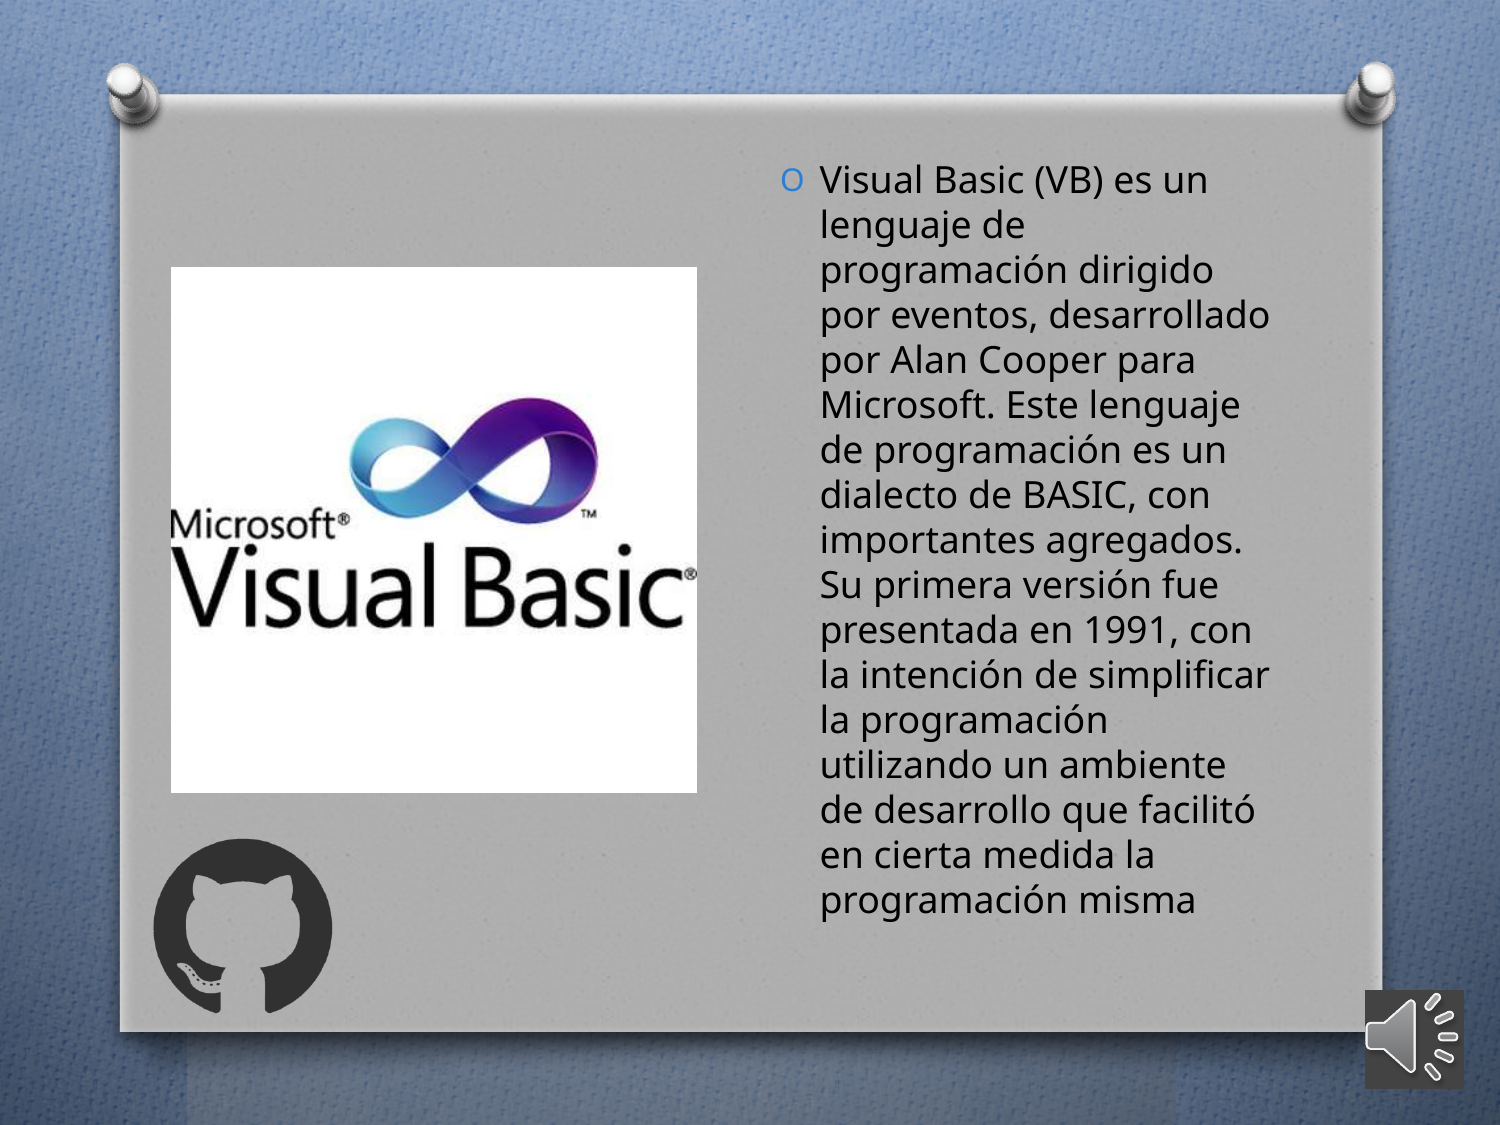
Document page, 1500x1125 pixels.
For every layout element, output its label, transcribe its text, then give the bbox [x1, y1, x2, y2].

picture [75, 29, 198, 153]
picture [1317, 35, 1439, 156]
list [170, 266, 697, 793]
picture [1364, 989, 1465, 1090]
list Visual Basic (VB) es un lenguaje de programación dirigido por eventos, desarrollado por Alan Cooper para Microsoft. Este lenguaje de programación es un dialecto de BASIC, con importantes agregados. Su primera versión fue presentada en 1991, con la intención de simplificar la programación utilizando un ambiente de desarrollo que facilitó en cierta medida la programación misma [765, 149, 1290, 939]
picture [147, 831, 337, 1020]
